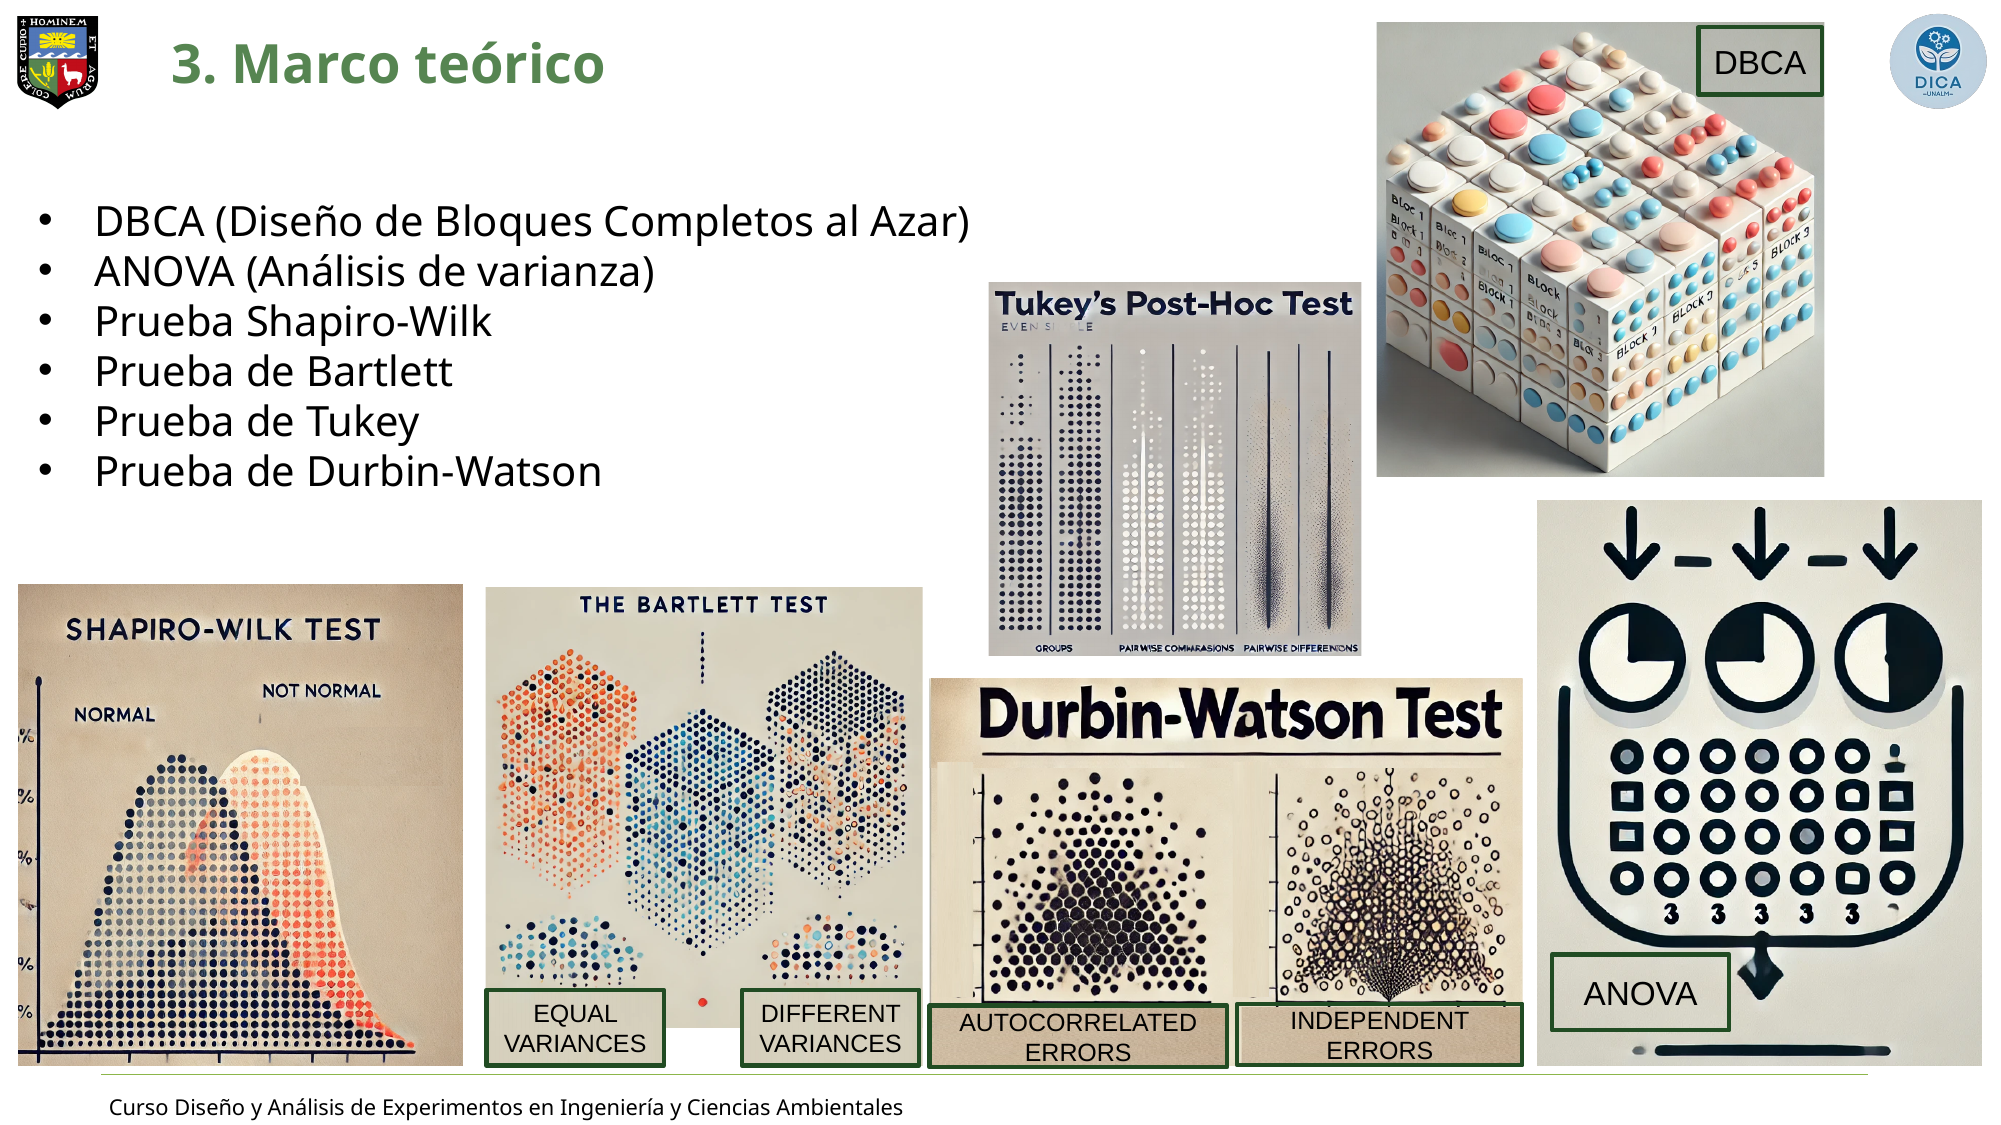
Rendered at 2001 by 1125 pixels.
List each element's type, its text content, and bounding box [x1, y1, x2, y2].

picture [1889, 11, 1988, 110]
text_box 3. Marco teórico [163, 26, 1362, 100]
text_box DBCA (Diseño de Bloques Completos al Azar) ANOVA (Análisis de varianza) Prueba Shapiro-Wilk Prueba de Bartlett Prueba de Tukey Prueba de Durbin-Watson [18, 161, 1420, 515]
picture [929, 678, 1523, 1067]
text_box Curso Diseño y Análisis de Experimentos en Ingeniería y Ciencias Ambientales [101, 1086, 1840, 1124]
picture [485, 586, 923, 1066]
picture [1536, 499, 1982, 1066]
picture [11, 15, 104, 114]
picture [1376, 21, 1825, 477]
picture [988, 282, 1362, 656]
picture [17, 583, 464, 1066]
